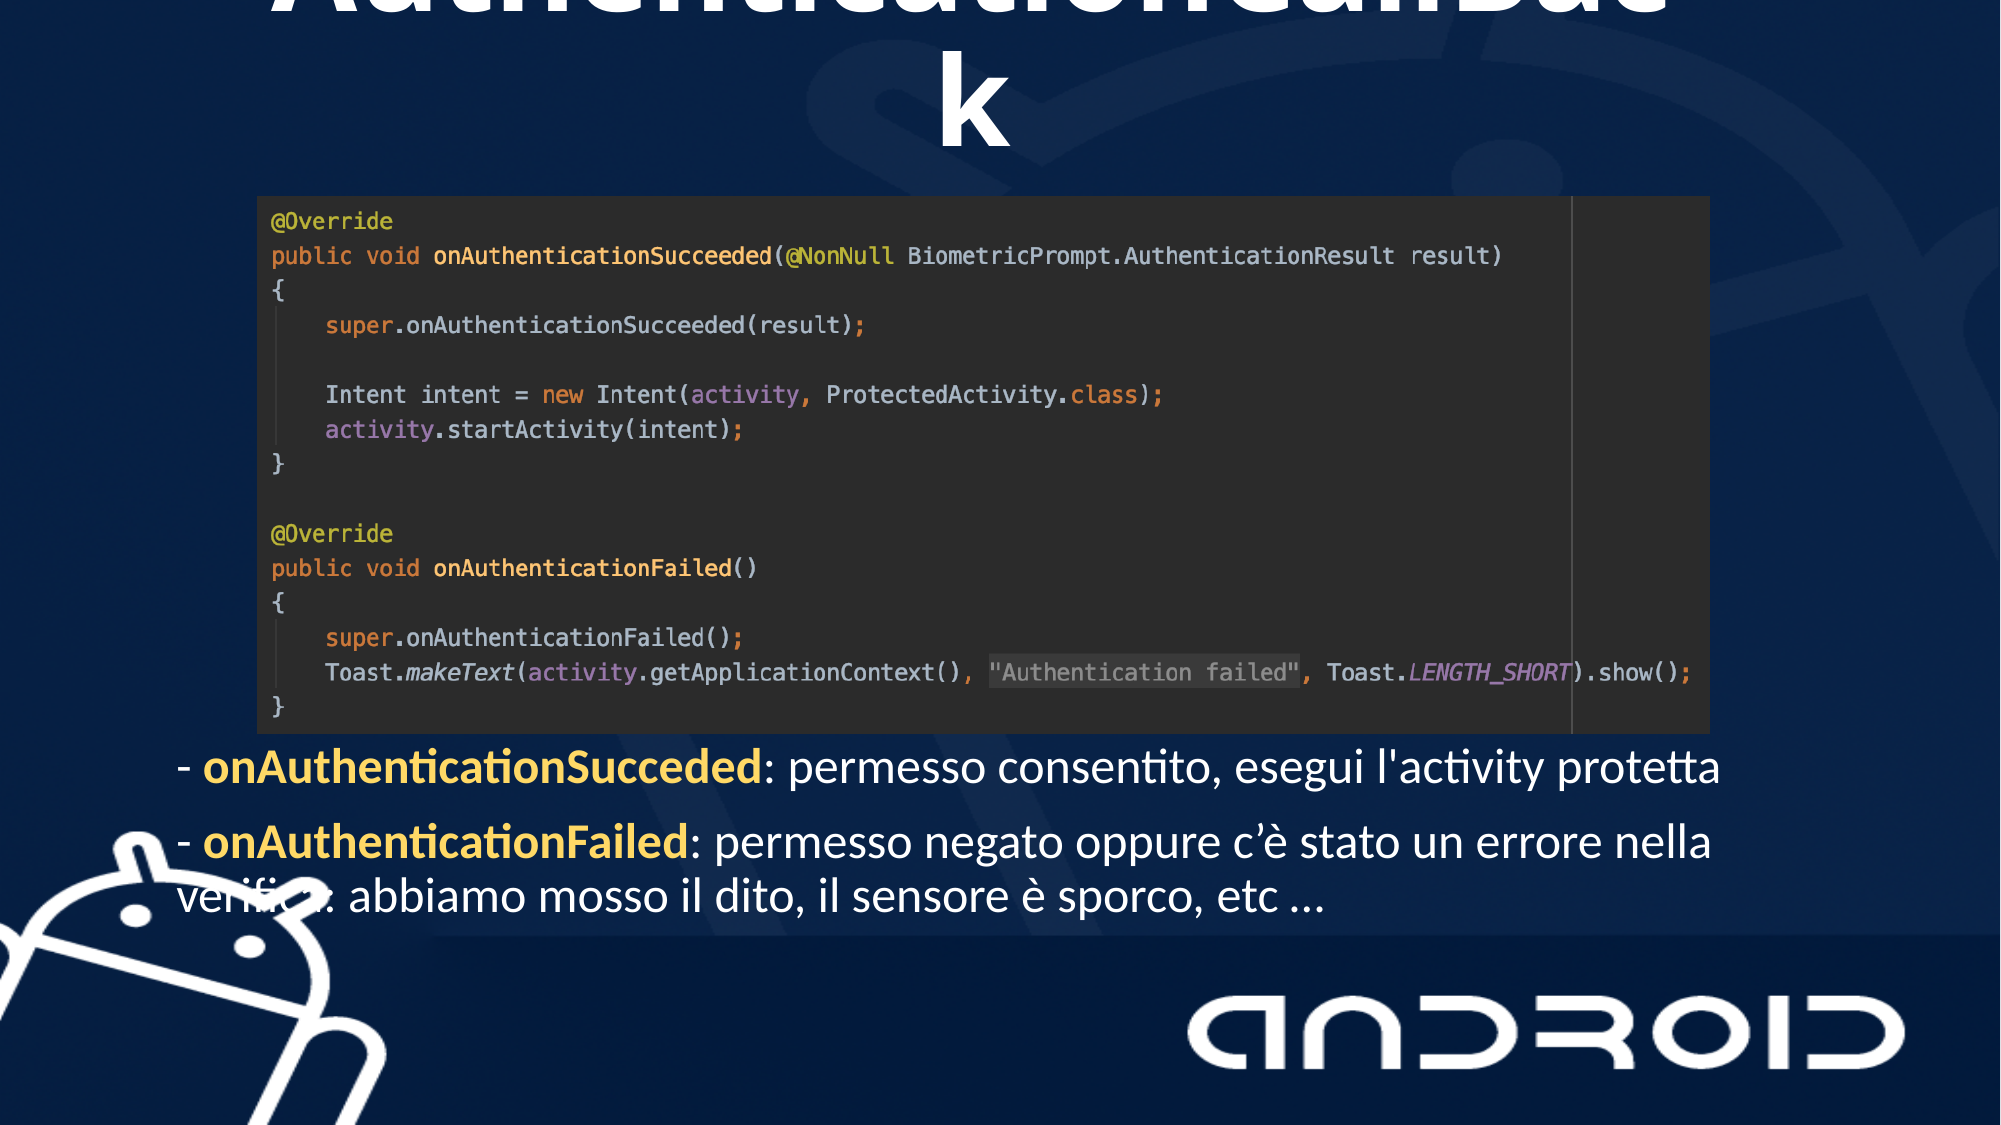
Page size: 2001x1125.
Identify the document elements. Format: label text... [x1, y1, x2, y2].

picture [0, 0, 2001, 1125]
subtitle - onAuthenticationSucceded: permesso consentito, esegui l'activity protetta - onAuthenticationFailed: permesso negato oppure c’è stato un errore nella verifica: abbiamo mosso il dito, il sensore è sporco, etc … [161, 732, 1839, 984]
title AuthenticationCallBack [235, 19, 1710, 181]
